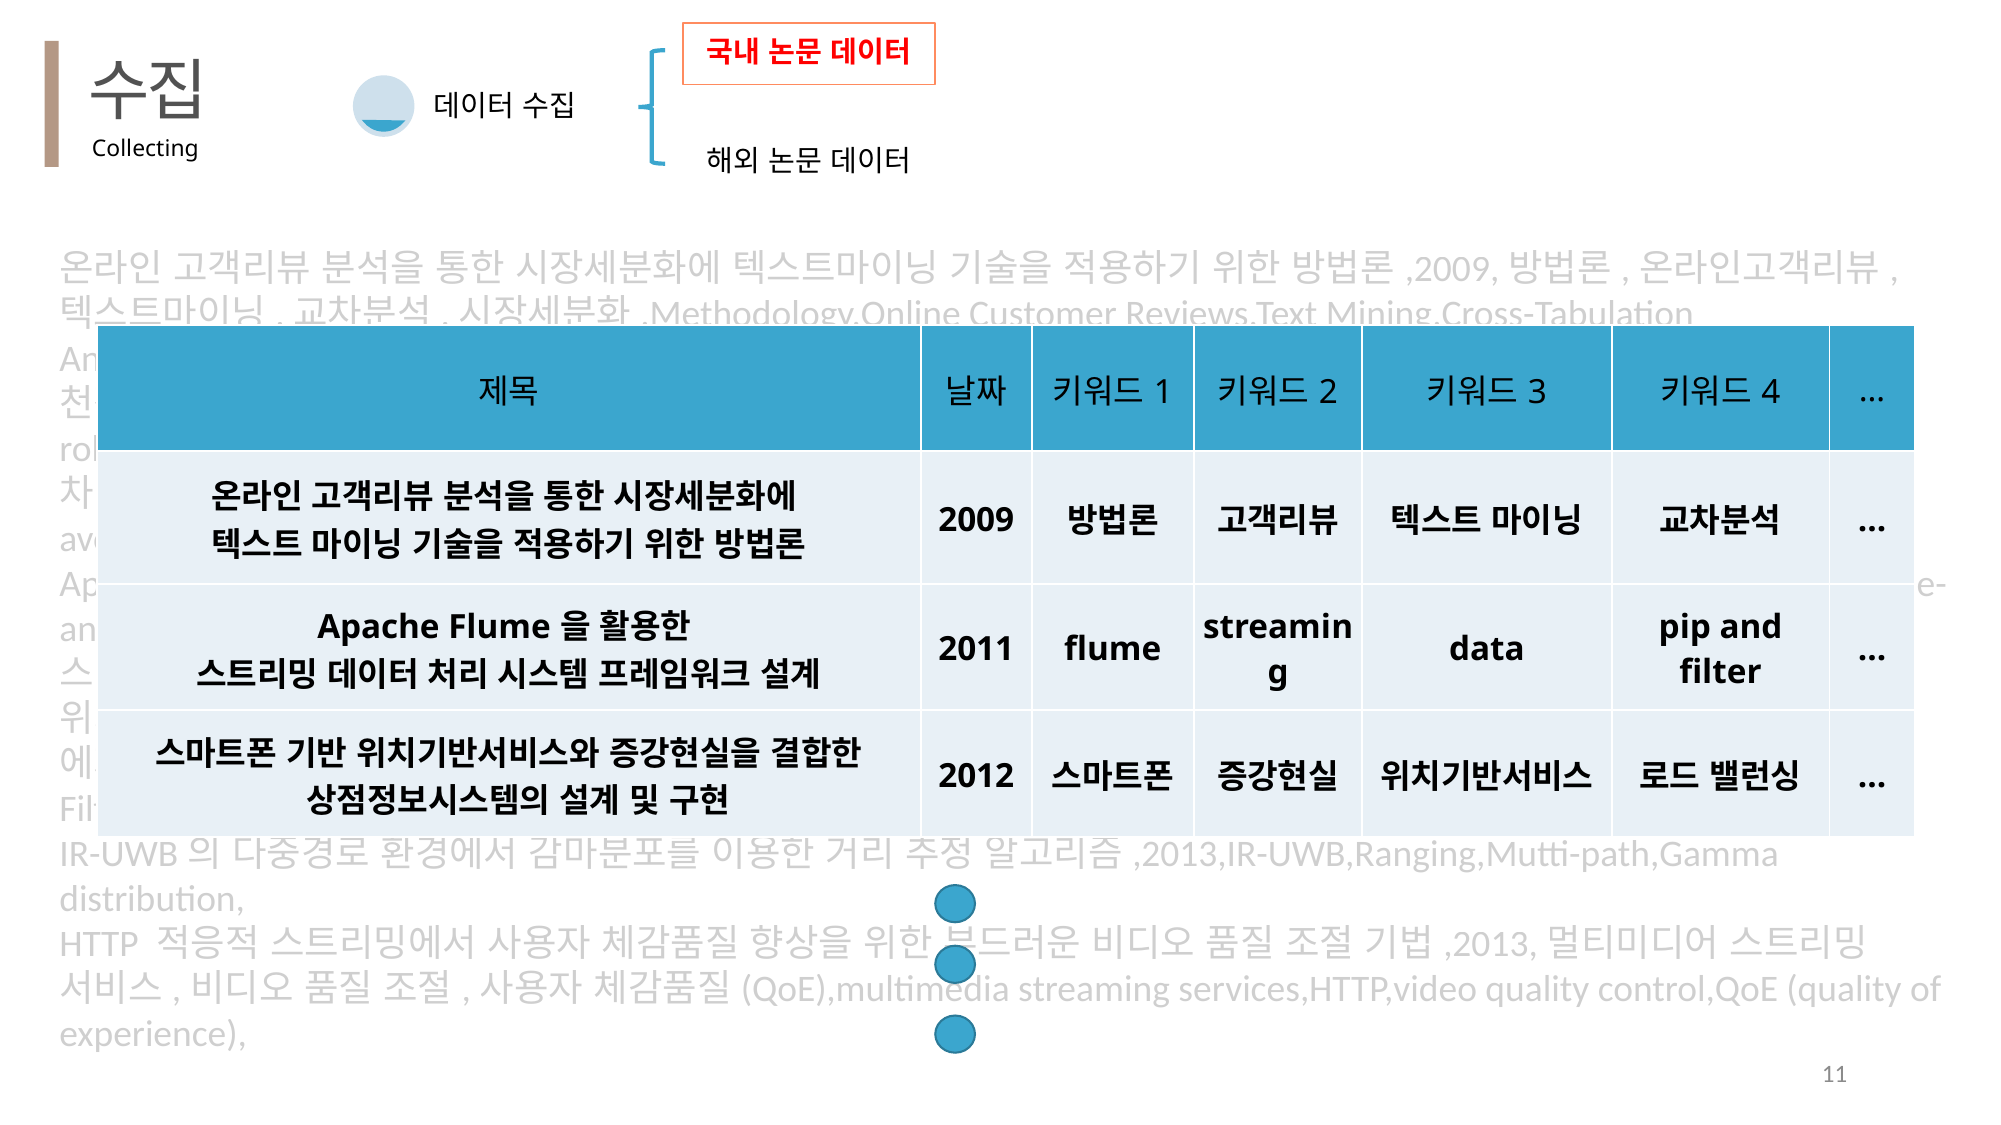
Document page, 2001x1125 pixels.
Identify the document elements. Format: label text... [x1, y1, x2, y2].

table_header 키워드1 [1033, 326, 1193, 450]
text_box 온라인 고객리뷰 분석을 통한 시장세분화에 텍스트마이닝 기술을 적용하기 위한 방법론,2009,방법론,온라인고객리뷰,텍스트마이닝,교차분석,시장세분화,Methodology,Online Customer Reviews,Text Mining,Cross-Tabulation Analysis,MarketSegmentation, 천정 인공 랜드마크에 의한 이동로봇의 정밀 위치추정에 관한 연구,2011,artificial landmark,mobile robot,localization,histogram,kalman filter, 차량 충돌 방지 근거리 레이더용 24GHz 저 잡음 증폭기 설계,Vol,24GHz,low noise amplifier (LNA),automotive collision avoidance,short range radar (SRR), Apache Flume을 활용한 스트리밍 데이터 처리 시스템 프레임워크 설계,Vol,apache flume,streaming data,aggregation,pipe-and-filter cloud computing,hadoop, 스마트폰 기반 위치기반서비스와 증강현실을 결합한 상점정보시스템의 설계 및 구현,2012,스마트폰,증강현실,위치기반서비스,인터넷쇼핑몰,Workload,Migration,Load balancing, 에지 성분에 기초한 양방향 필터 (Bilateral Filter)를 이용한 소형 표적 검출,2009,Target Detection,Infrared,Gaussian Filter,Bilateral Filter,Edge Component, IR-UWB의 다중경로 환경에서 감마분포를 이용한 거리 추정 알고리즘,2013,IR-UWB,Ranging,Mutti-path,Gamma distribution, HTTP 적응적 스트리밍에서 사용자 체감품질 향상을 위한 부드러운 비디오 품질 조절 기법,2013,멀티미디어 스트리밍 서비스,비디오 품질 조절,사용자 체감품질(QoE),multimedia streaming services,HTTP,video quality control,QoE (quality of experience), [44, 236, 1964, 1062]
table_header 키워드3 [1363, 326, 1611, 450]
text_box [427, 66, 610, 129]
table_cell … [1830, 452, 1914, 583]
table_cell … [1830, 711, 1914, 836]
table_cell 2009 [922, 452, 1031, 583]
table_cell 위치기반서비스 [1363, 711, 1611, 836]
table_header 제목 [98, 326, 920, 450]
table_cell 텍스트 마이닝 [1363, 452, 1611, 583]
text_box 국내 논문 데이터 [683, 22, 936, 85]
text_box Collecting [77, 125, 214, 168]
text_box [352, 75, 415, 137]
table_cell flume [1033, 585, 1193, 709]
table_cell 스마트폰 기반 위치기반서비스와 증강현실을 결합한 상점정보시스템의 설계 및 구현 [98, 711, 920, 836]
text_box [934, 884, 977, 924]
table_cell 온라인 고객리뷰 분석을 통한 시장세분화에 텍스트 마이닝 기술을 적용하기 위한 방법론 [98, 452, 920, 583]
table_cell 고객리뷰 [1195, 452, 1361, 583]
table_cell 2011 [922, 585, 1031, 709]
table_header 날짜 [922, 326, 1031, 450]
table_cell 2012 [922, 711, 1031, 836]
table_cell 교차분석 [1613, 452, 1829, 583]
table_cell pip and filter [1613, 585, 1829, 709]
text_box [934, 944, 977, 984]
table_header 키워드4 [1613, 326, 1829, 450]
table_cell Apache Flume을 활용한 스트리밍 데이터 처리 시스템 프레임워크 설계 [98, 585, 920, 709]
table_cell 방법론 [1033, 452, 1193, 583]
table_cell data [1363, 585, 1611, 709]
table_cell 로드 밸런싱 [1613, 711, 1829, 836]
table_cell streaming [1195, 585, 1361, 709]
text_box 해외 논문 데이터 [683, 131, 936, 193]
table_cell 스마트폰 [1033, 711, 1193, 836]
table_header 키워드2 [1195, 326, 1361, 450]
text_box [361, 119, 406, 132]
slide_number 11 [1412, 1042, 1863, 1103]
text_box [638, 49, 666, 165]
table_header … [1830, 326, 1914, 450]
text_box 수집 [73, 40, 224, 136]
table_cell 증강현실 [1195, 711, 1361, 836]
text_box [934, 1014, 977, 1054]
text_box [44, 40, 60, 168]
table_cell … [1830, 585, 1914, 709]
